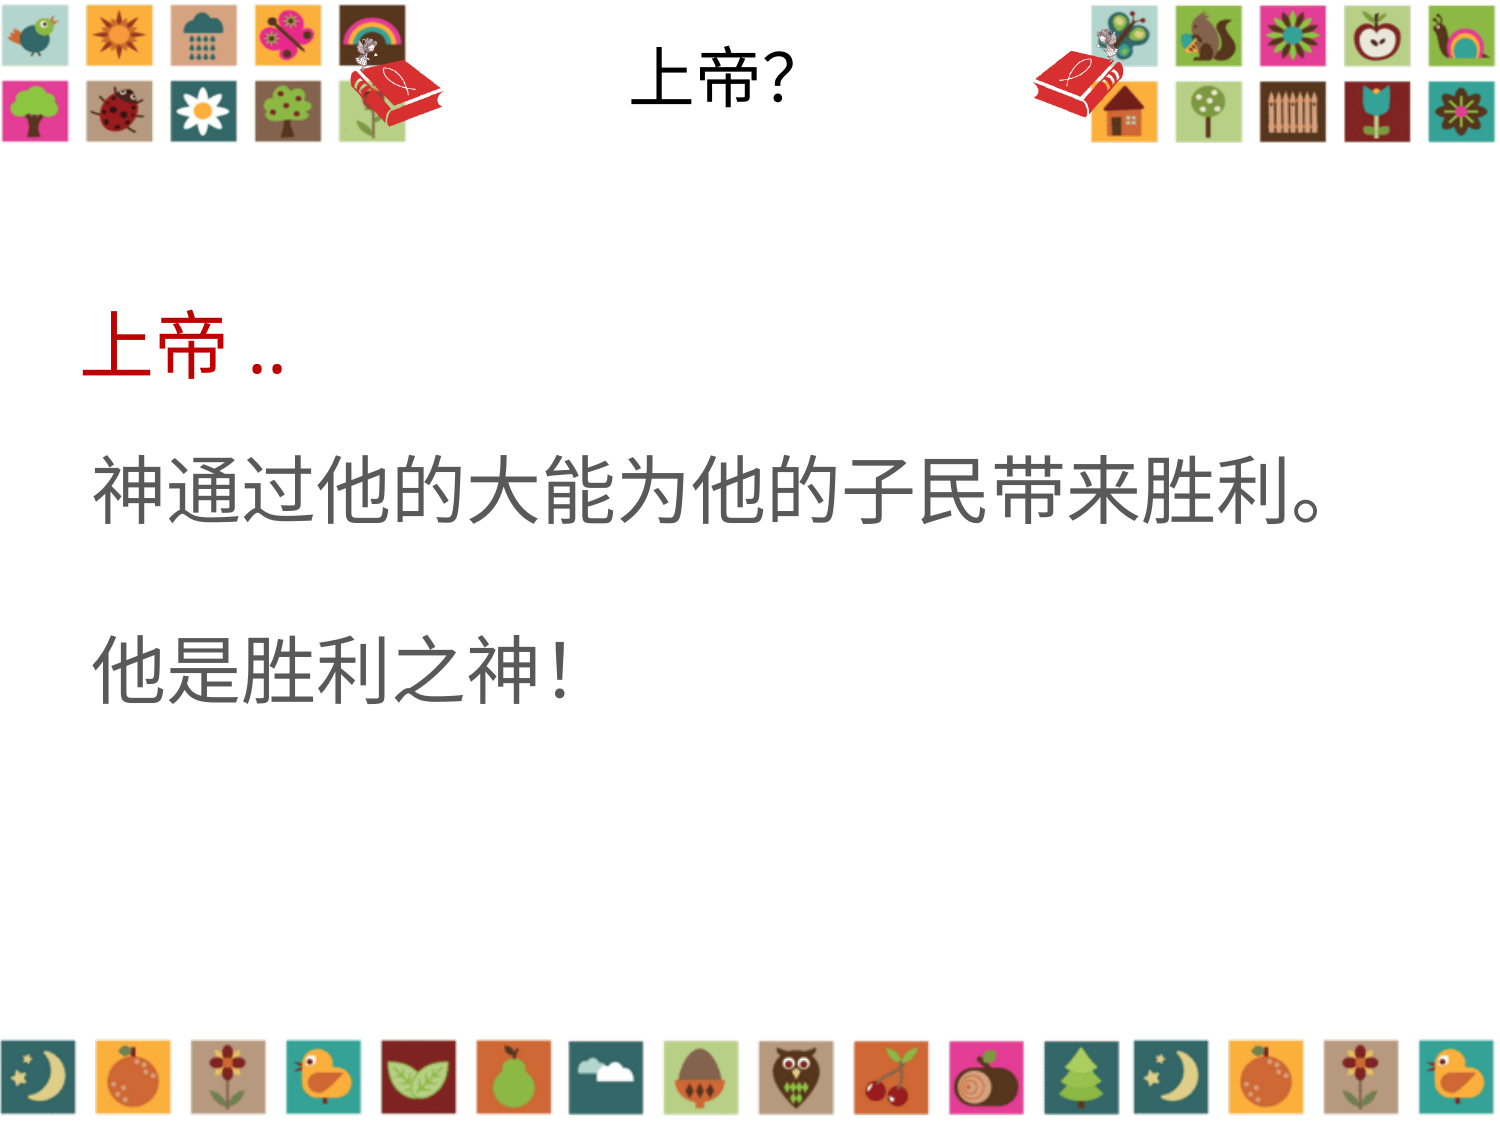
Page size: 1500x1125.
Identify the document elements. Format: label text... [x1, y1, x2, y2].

text_box 神通过他的大能为他的子民带来胜利。 他是胜利之神！ [76, 436, 1424, 722]
picture [1001, 3, 1500, 150]
picture [0, 3, 475, 150]
text_box 上帝？ [480, 28, 997, 124]
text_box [0, 1028, 1500, 1118]
text_box 上帝.. [64, 290, 1412, 396]
